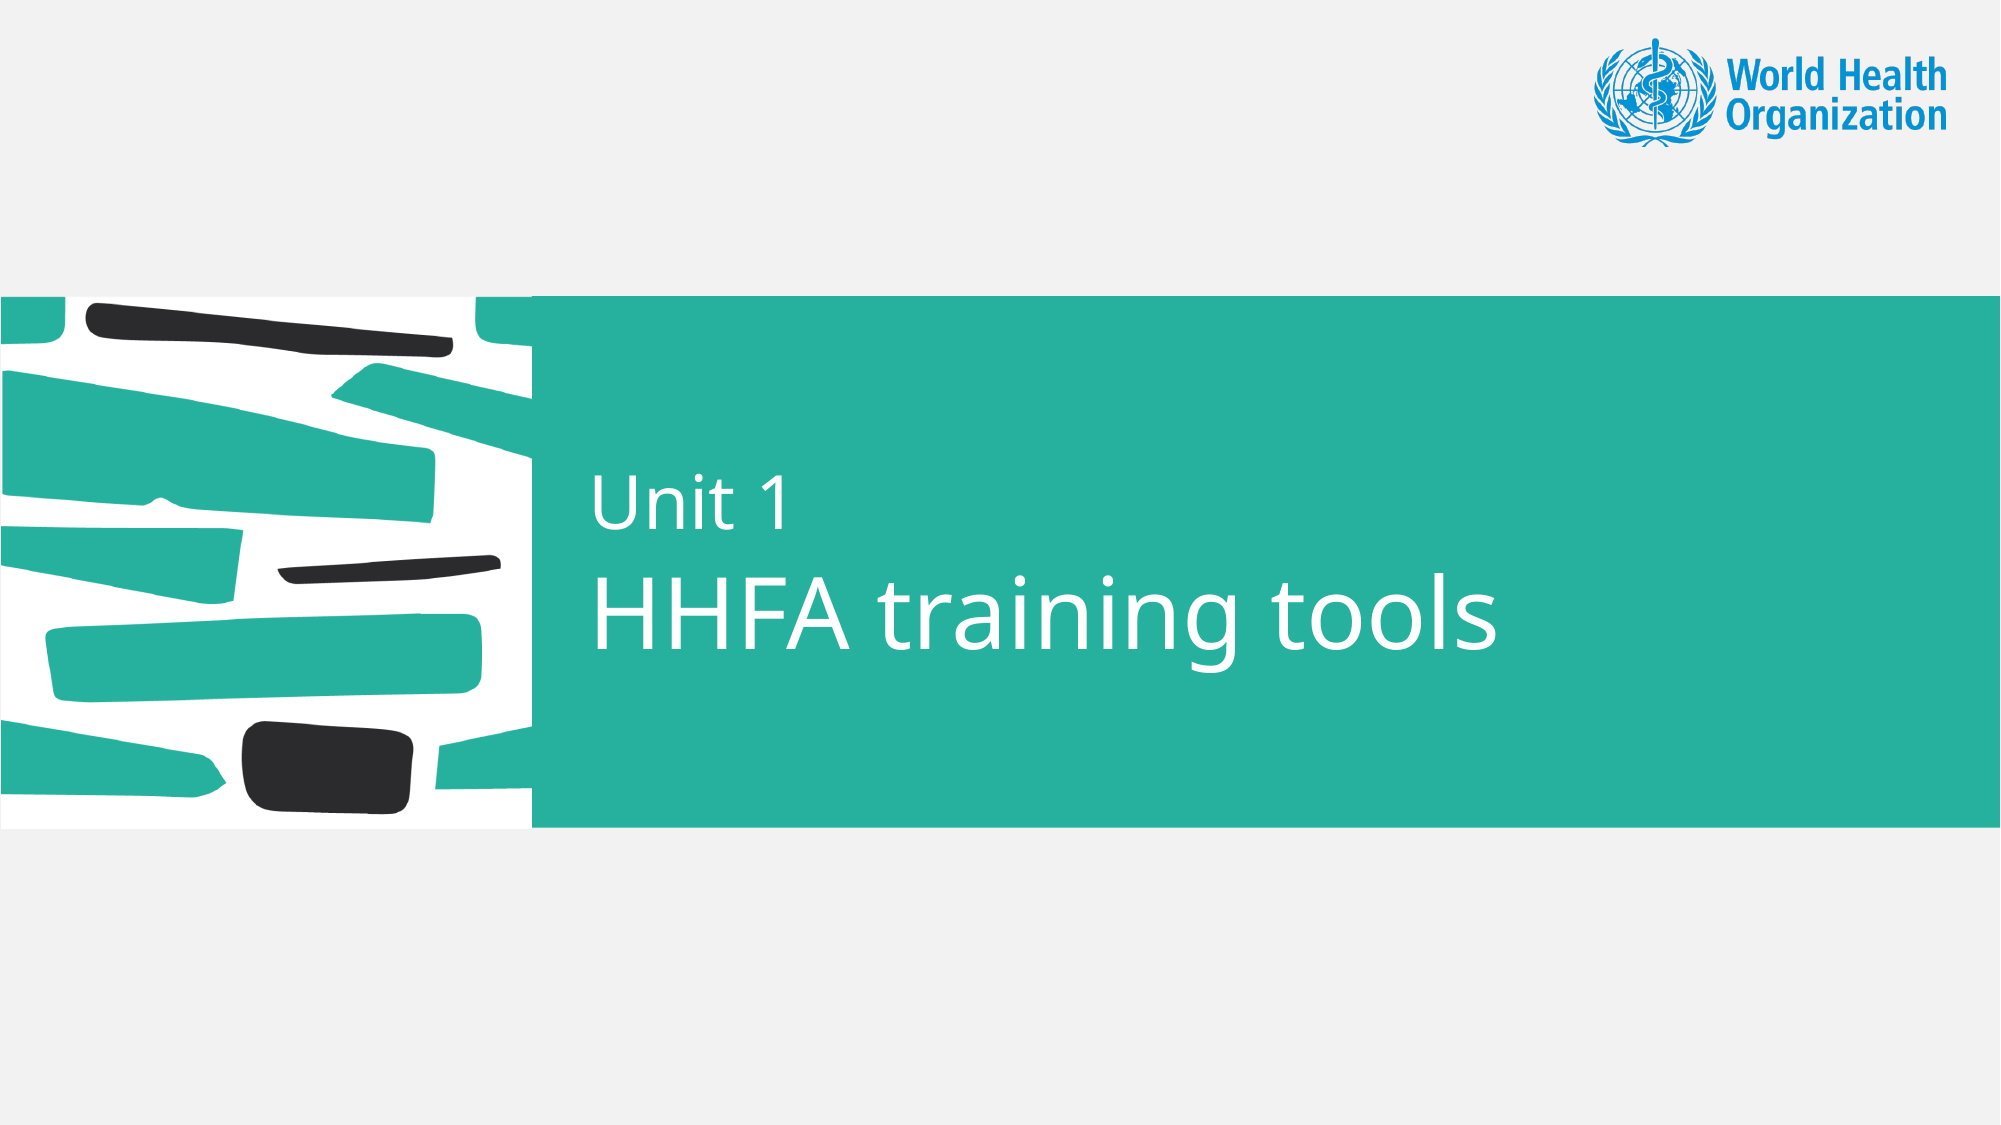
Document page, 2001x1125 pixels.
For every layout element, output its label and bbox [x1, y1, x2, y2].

picture [1602, 97, 1608, 108]
picture [1628, 50, 1652, 64]
picture [1640, 67, 1654, 77]
picture [1675, 71, 1687, 110]
picture [1632, 75, 1643, 89]
picture [1669, 73, 1679, 106]
picture [1647, 140, 1664, 147]
picture [1624, 64, 1638, 99]
picture [1658, 50, 1682, 71]
picture [1618, 105, 1629, 117]
picture [1594, 103, 1646, 147]
text_box [0, 296, 2000, 829]
picture [1594, 38, 1946, 147]
picture [1632, 92, 1641, 105]
